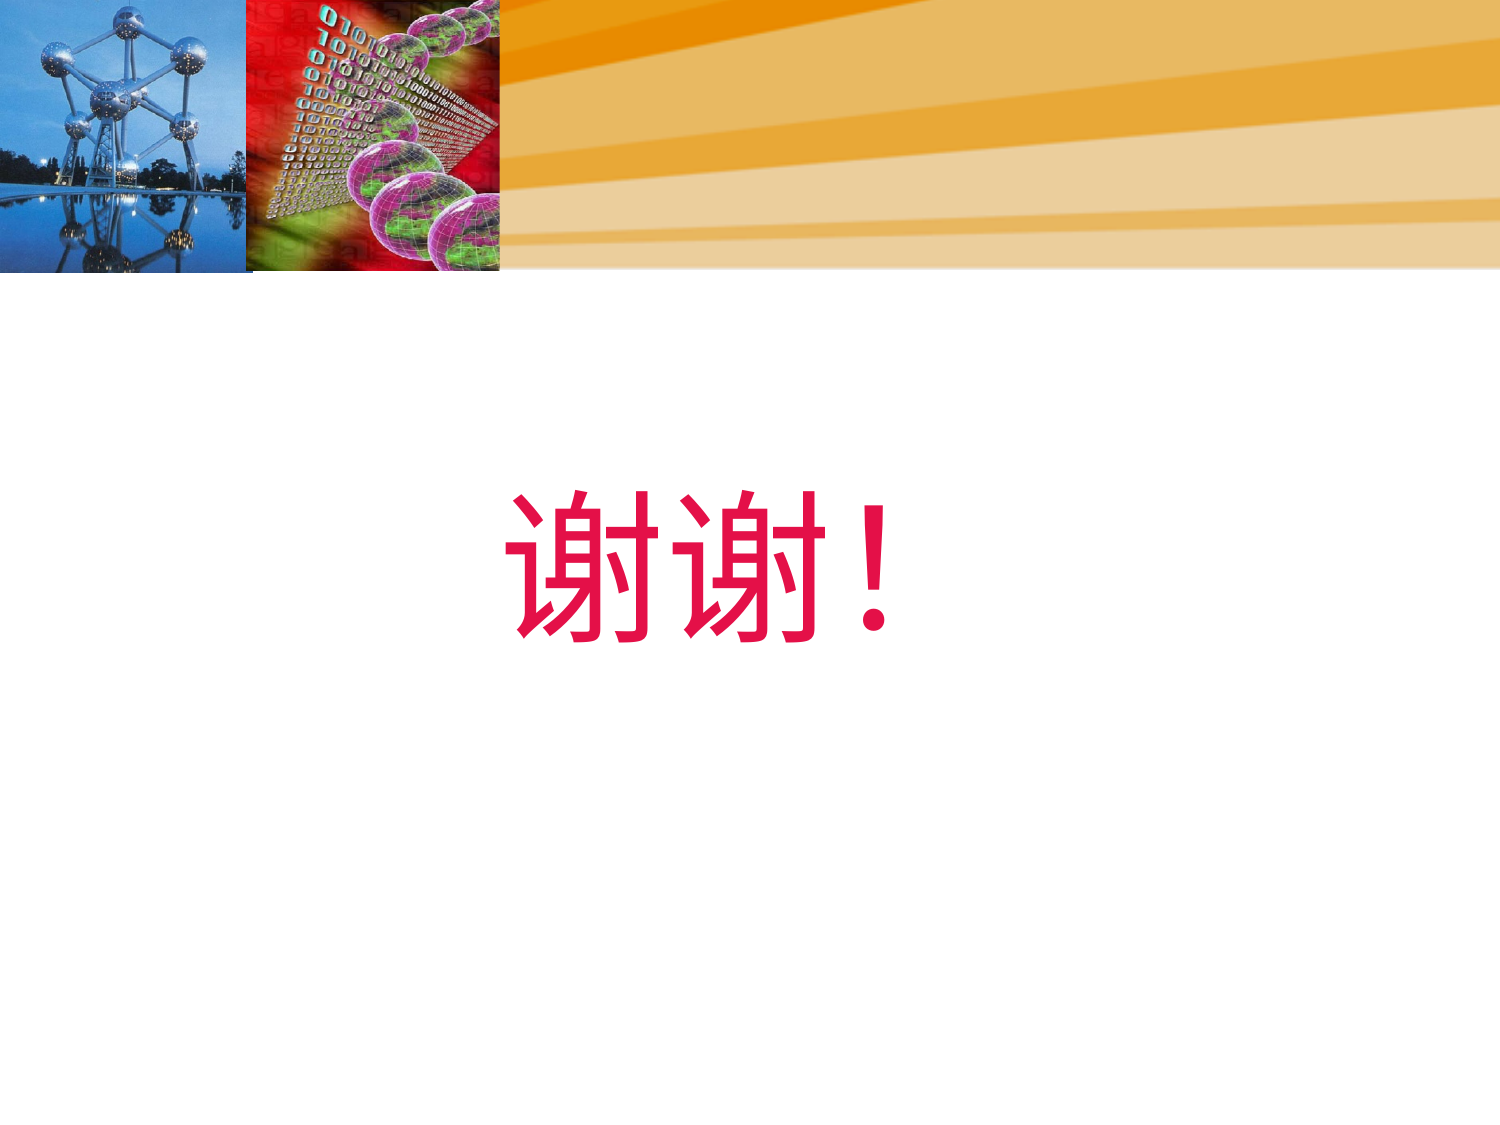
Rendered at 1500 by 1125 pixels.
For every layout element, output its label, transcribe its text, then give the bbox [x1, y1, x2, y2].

text_box 谢谢！ [301, 456, 1198, 647]
picture [0, 0, 1500, 273]
